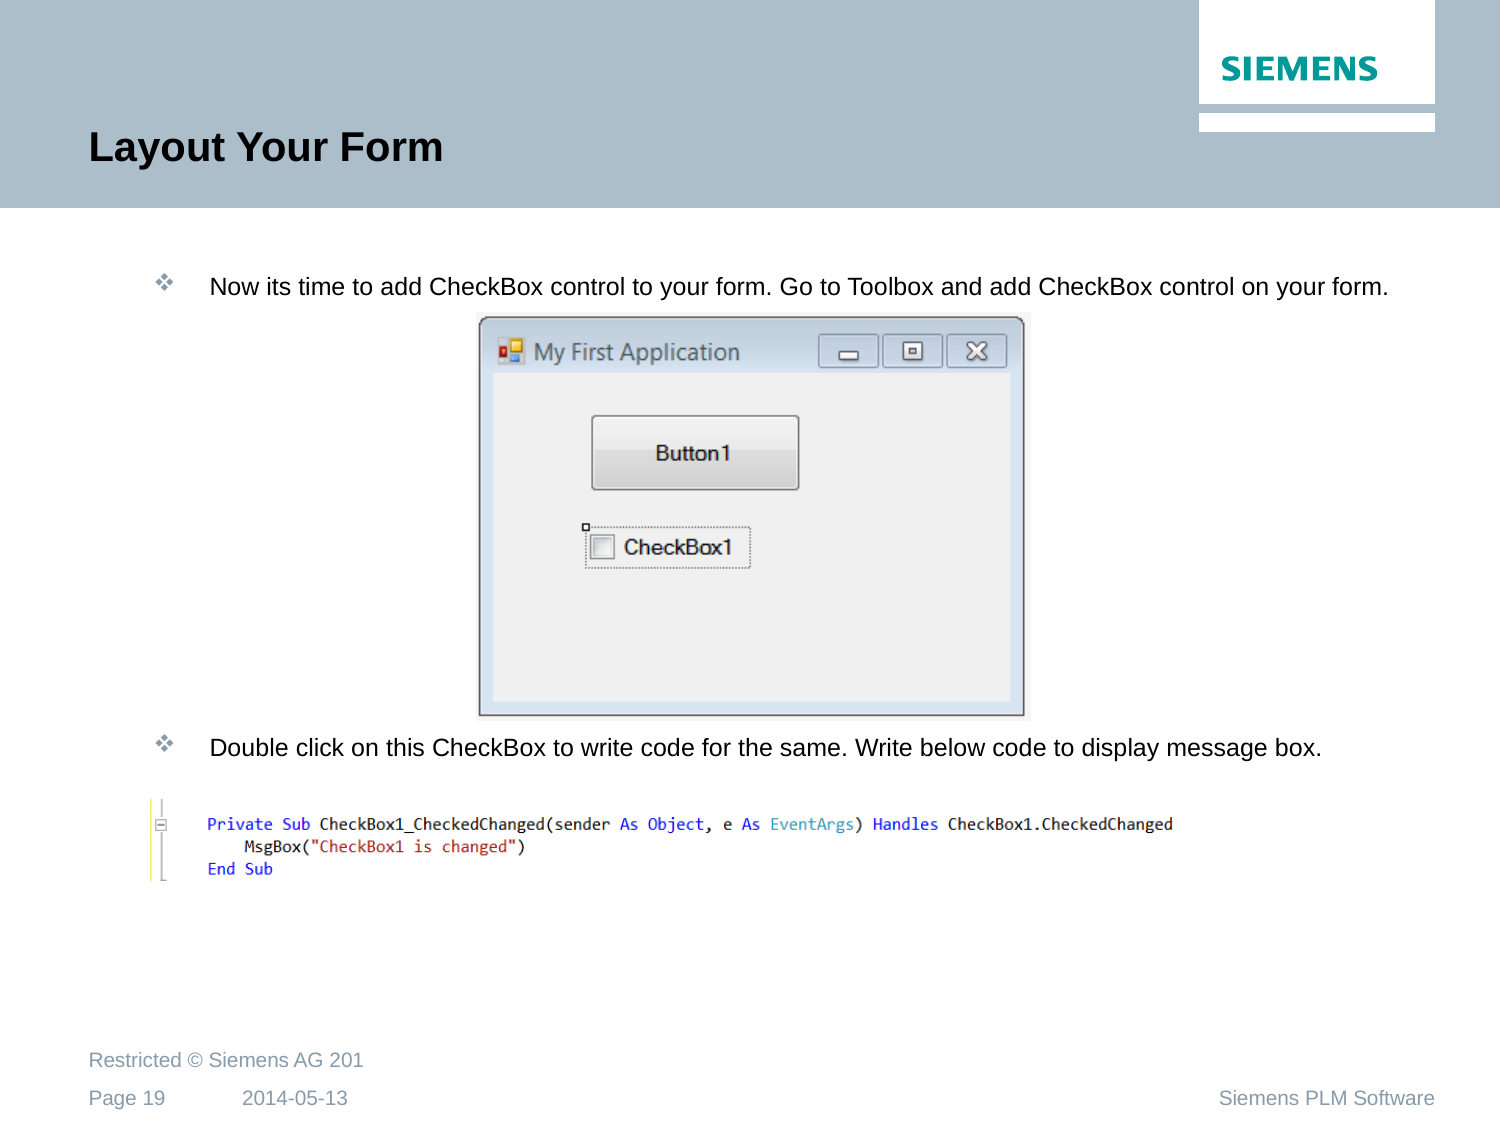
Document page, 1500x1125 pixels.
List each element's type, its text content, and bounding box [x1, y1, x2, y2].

picture [475, 312, 1031, 721]
picture [149, 799, 1269, 881]
list Now its time to add CheckBox control to your form. Go to Toolbox and add CheckBox control on your form. Double click on this CheckBox to write code for the same. Write below code to display message box. [153, 204, 1500, 973]
title Layout Your Form [0, 0, 1500, 209]
